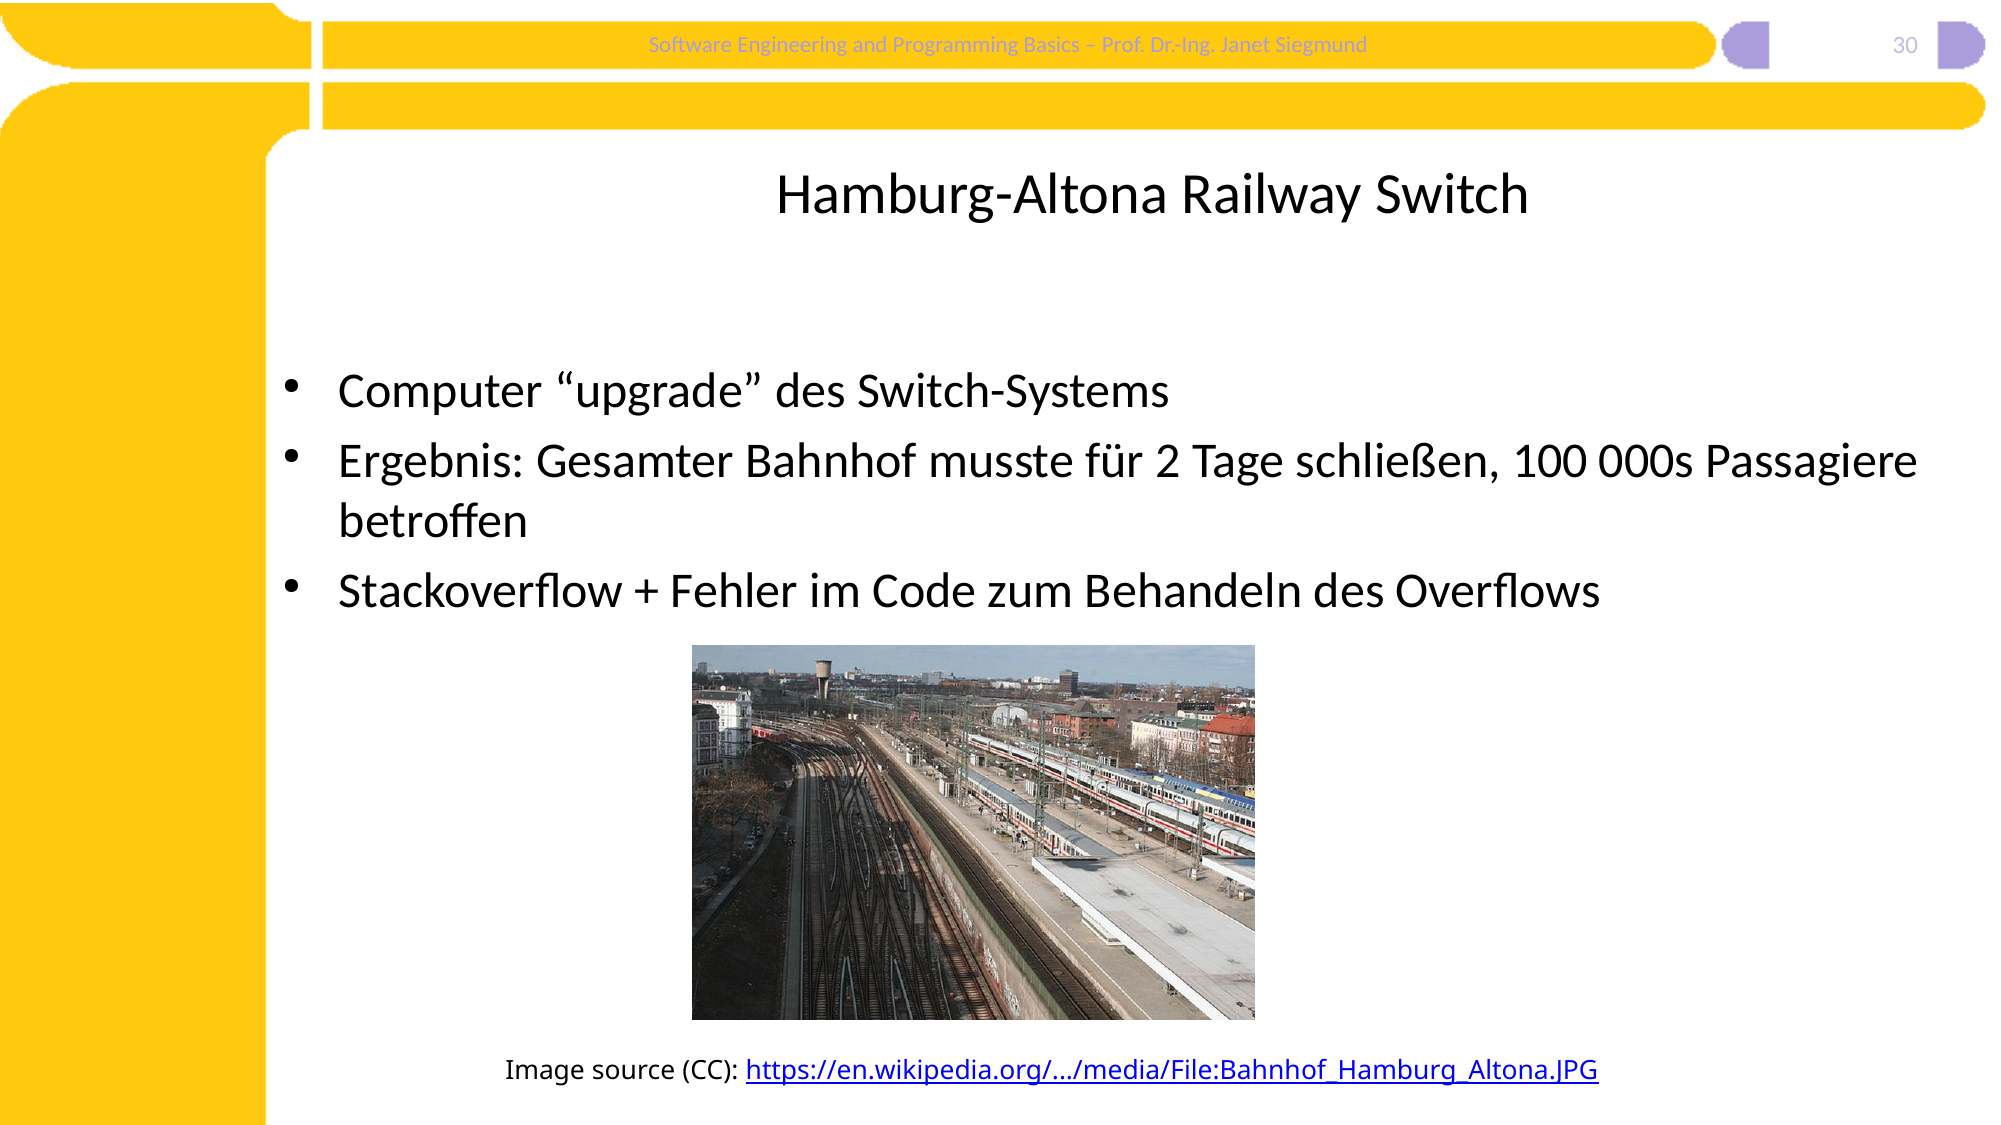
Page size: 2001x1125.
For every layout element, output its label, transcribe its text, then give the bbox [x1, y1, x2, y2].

list Computer “upgrade” des Switch-Systems Ergebnis: Gesamter Bahnhof musste für 2 Tage schließen, 100 000s Passagiere betroffen Stackoverflow + Fehler im Code zum Behandeln des Overflows [267, 349, 1993, 1104]
title Hamburg-Altona Railway Switch [350, 88, 1957, 292]
picture [0, 3, 1999, 1125]
slide_number 30 [1767, 20, 1934, 67]
text_box Image source (CC): https://en.wikipedia.org/.../media/File:Bahnhof_Hamburg_Altona.JPG [491, 1046, 1948, 1099]
